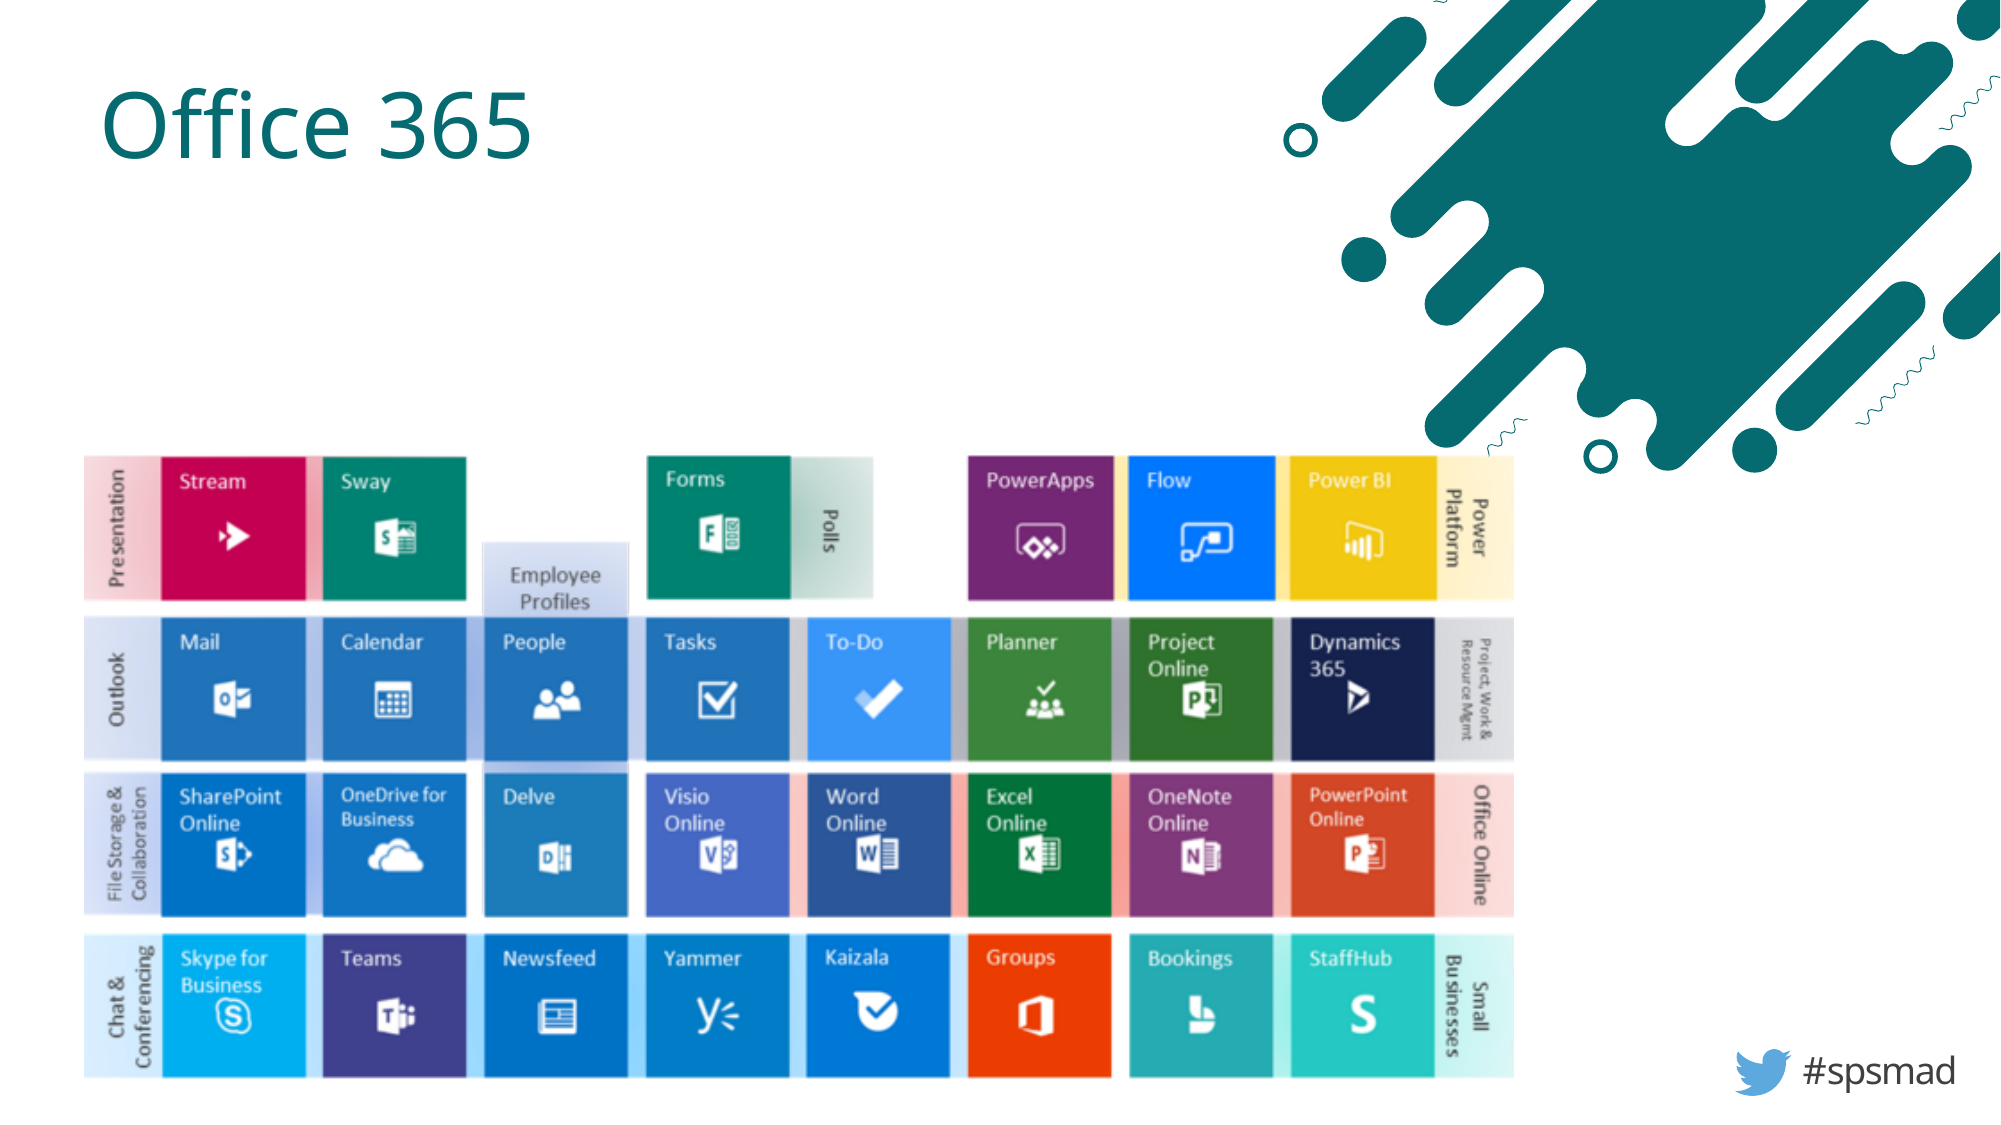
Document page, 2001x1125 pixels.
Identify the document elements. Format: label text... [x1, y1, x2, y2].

title Office 365 [84, 67, 1914, 177]
picture [84, 455, 1514, 1084]
picture [1734, 1049, 1792, 1096]
